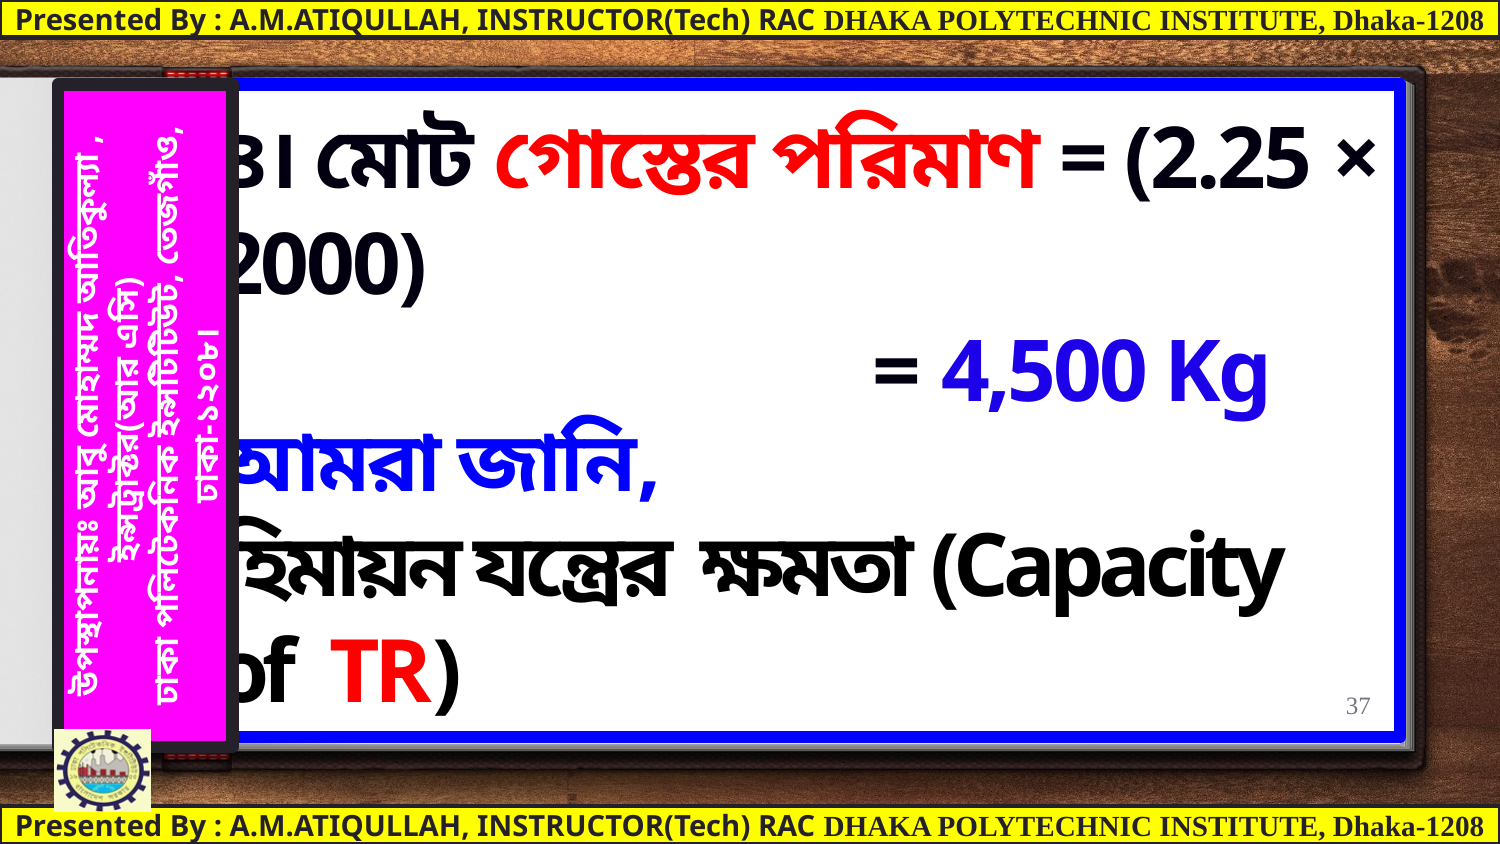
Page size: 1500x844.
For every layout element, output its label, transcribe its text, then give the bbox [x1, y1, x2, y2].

text_box Presented By : A.M.ATIQULLAH, INSTRUCTOR(Tech) RAC DHAKA POLYTECHNIC INSTITUTE, Dhaka-1208 [0, 0, 1500, 40]
slide_number 37 [1295, 672, 1386, 737]
text_box Presented By : A.M.ATIQULLAH, INSTRUCTOR(Tech) RAC DHAKA POLYTECHNIC INSTITUTE, Dhaka-1208 [0, 804, 1500, 844]
text_box উপস্থাপনায়ঃ আবু মোহাম্মদ আতিকুল্যা , ইন্সট্রাক্টর(আর এসি) ঢাকা পলিটেকনিক ইন্সটিটিউট, তেজগাঁও, ঢাকা-১২০৮। [58, 84, 233, 747]
picture [0, 40, 1500, 813]
